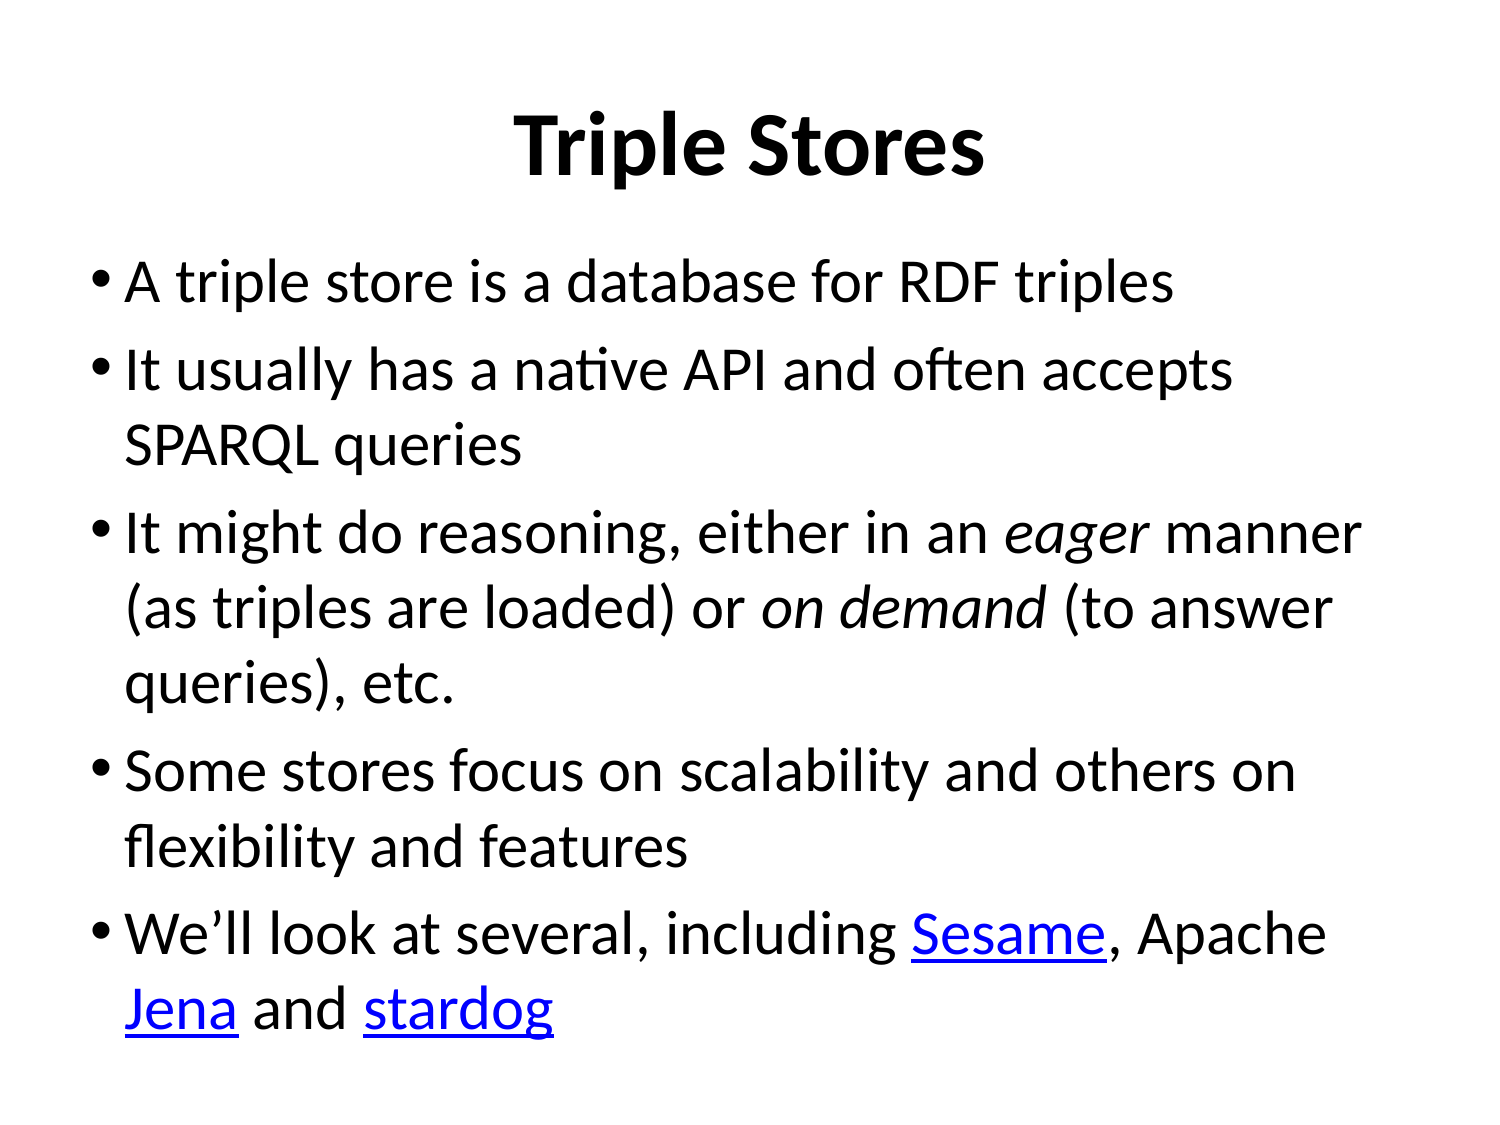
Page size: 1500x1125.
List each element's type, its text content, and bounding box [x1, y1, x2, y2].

list A triple store is a database for RDF triples It usually has a native API and often accepts SPARQL queries It might do reasoning, either in an eager manner (as triples are loaded) or on demand (to answer queries), etc. Some stores focus on scalability and others on flexibility and features We’ll look at several, including Sesame, Apache Jena and stardog [75, 232, 1425, 1051]
title Triple Stores [75, 45, 1425, 232]
